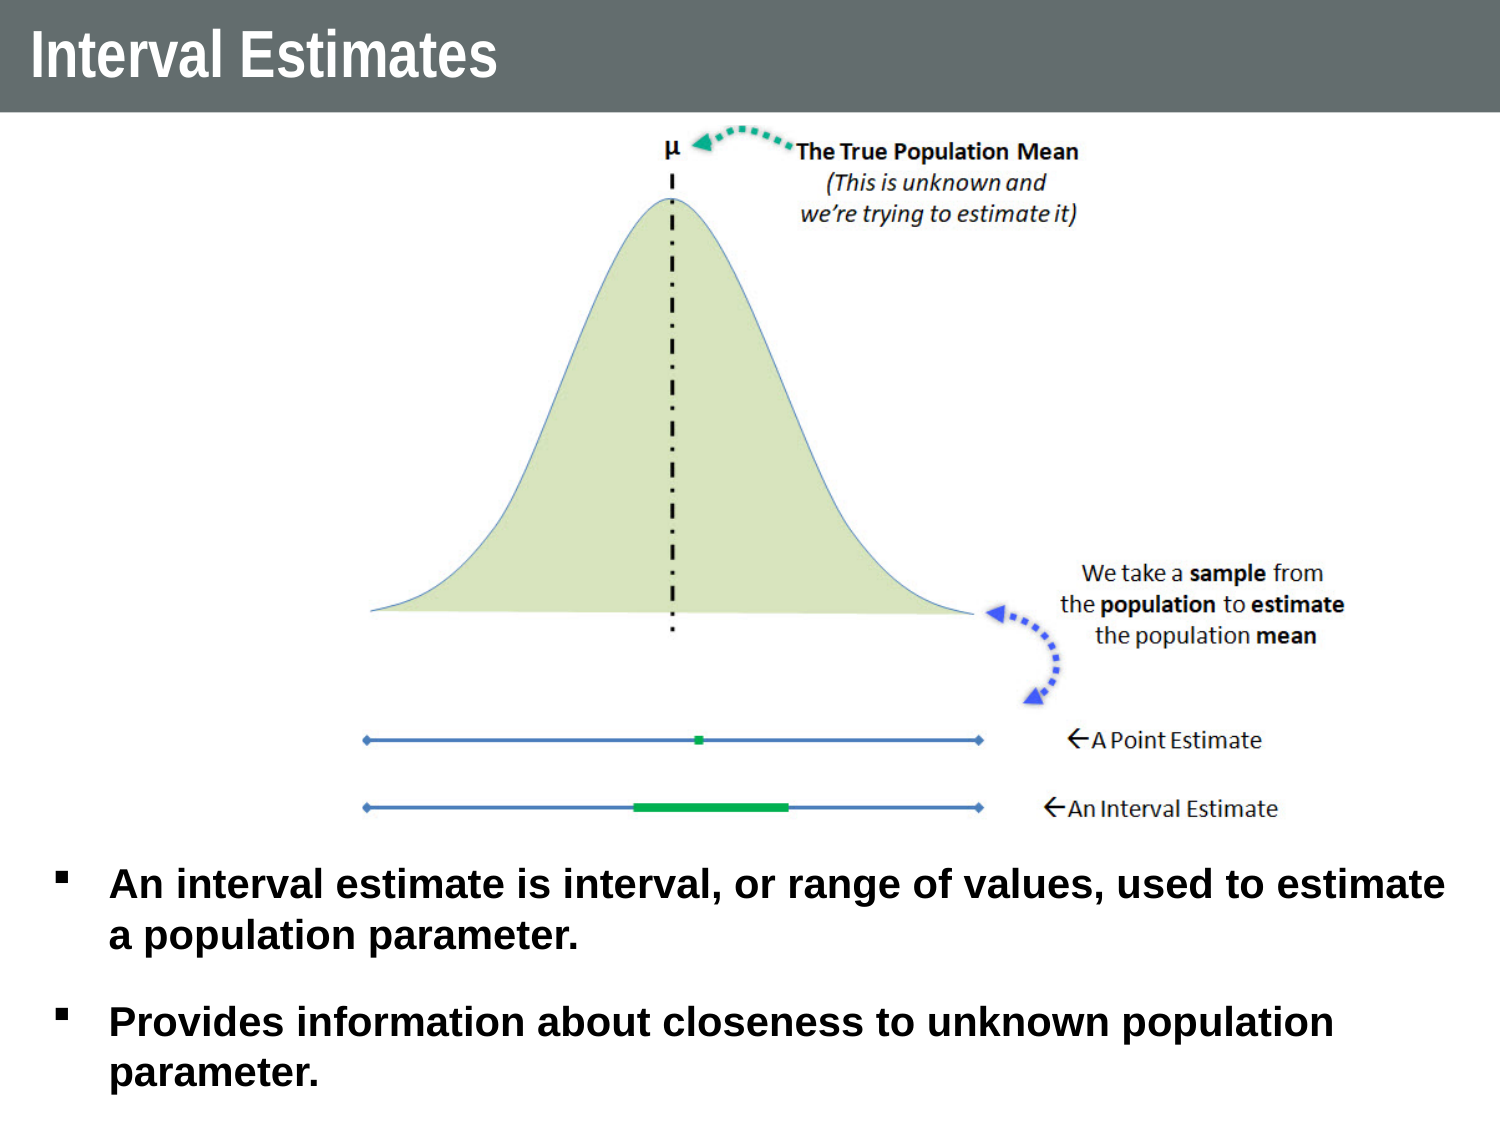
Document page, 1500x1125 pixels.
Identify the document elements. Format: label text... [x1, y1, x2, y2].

title Interval Estimates [0, 0, 1500, 117]
text_box An interval estimate is interval, or range of values, used to estimate a population parameter. Provides information about closeness to unknown population parameter. [37, 849, 1488, 1103]
picture [362, 124, 1352, 821]
